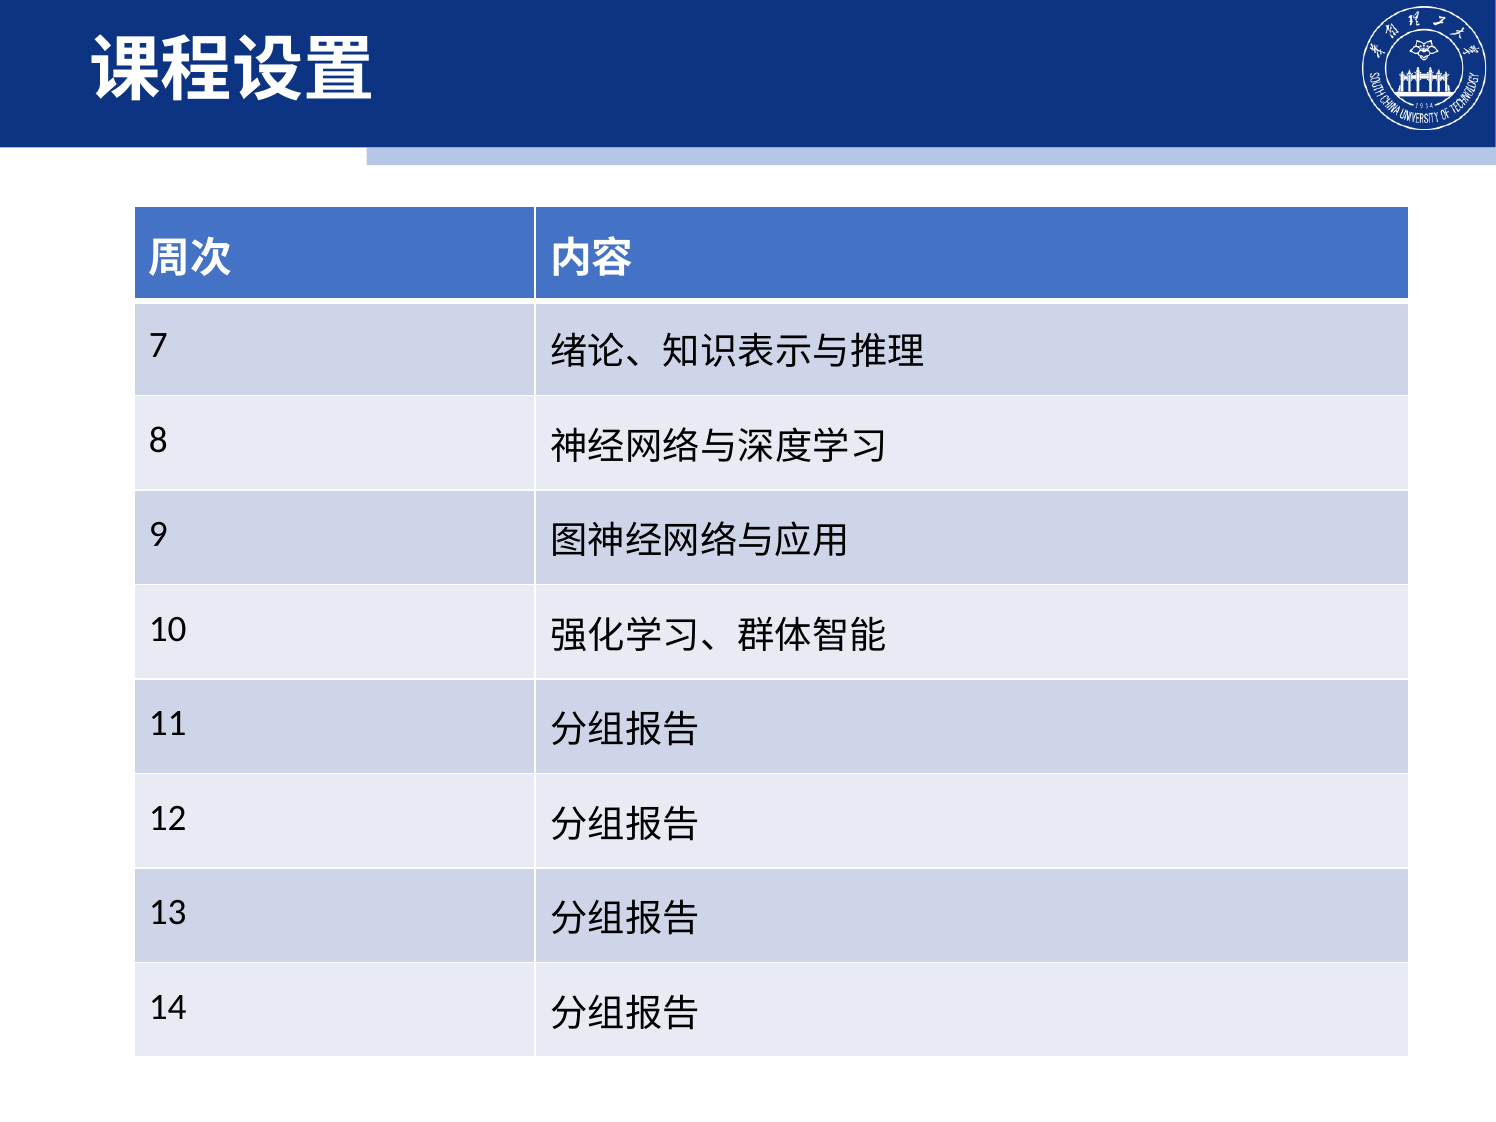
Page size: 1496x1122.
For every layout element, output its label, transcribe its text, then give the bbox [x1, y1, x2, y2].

table_cell 8 [135, 396, 534, 489]
title 课程设置 [74, 25, 1384, 118]
table_cell 10 [135, 585, 534, 678]
table_cell 12 [135, 774, 534, 867]
table_cell 9 [135, 491, 534, 584]
table_cell 分组报告 [536, 774, 1408, 867]
table_cell 分组报告 [536, 963, 1408, 1056]
table_cell 13 [135, 869, 534, 962]
table_header 周次 [135, 207, 534, 298]
table_cell 7 [135, 304, 534, 395]
table_cell 分组报告 [536, 680, 1408, 773]
table_cell 14 [135, 963, 534, 1056]
table_cell 11 [135, 680, 534, 773]
table_cell 绪论、知识表示与推理 [536, 304, 1408, 395]
table_header 内容 [536, 207, 1408, 298]
table_cell 图神经网络与应用 [536, 491, 1408, 584]
table_cell 分组报告 [536, 869, 1408, 962]
table_cell 神经网络与深度学习 [536, 396, 1408, 489]
picture [1354, 0, 1496, 148]
table_cell 强化学习、群体智能 [536, 585, 1408, 678]
